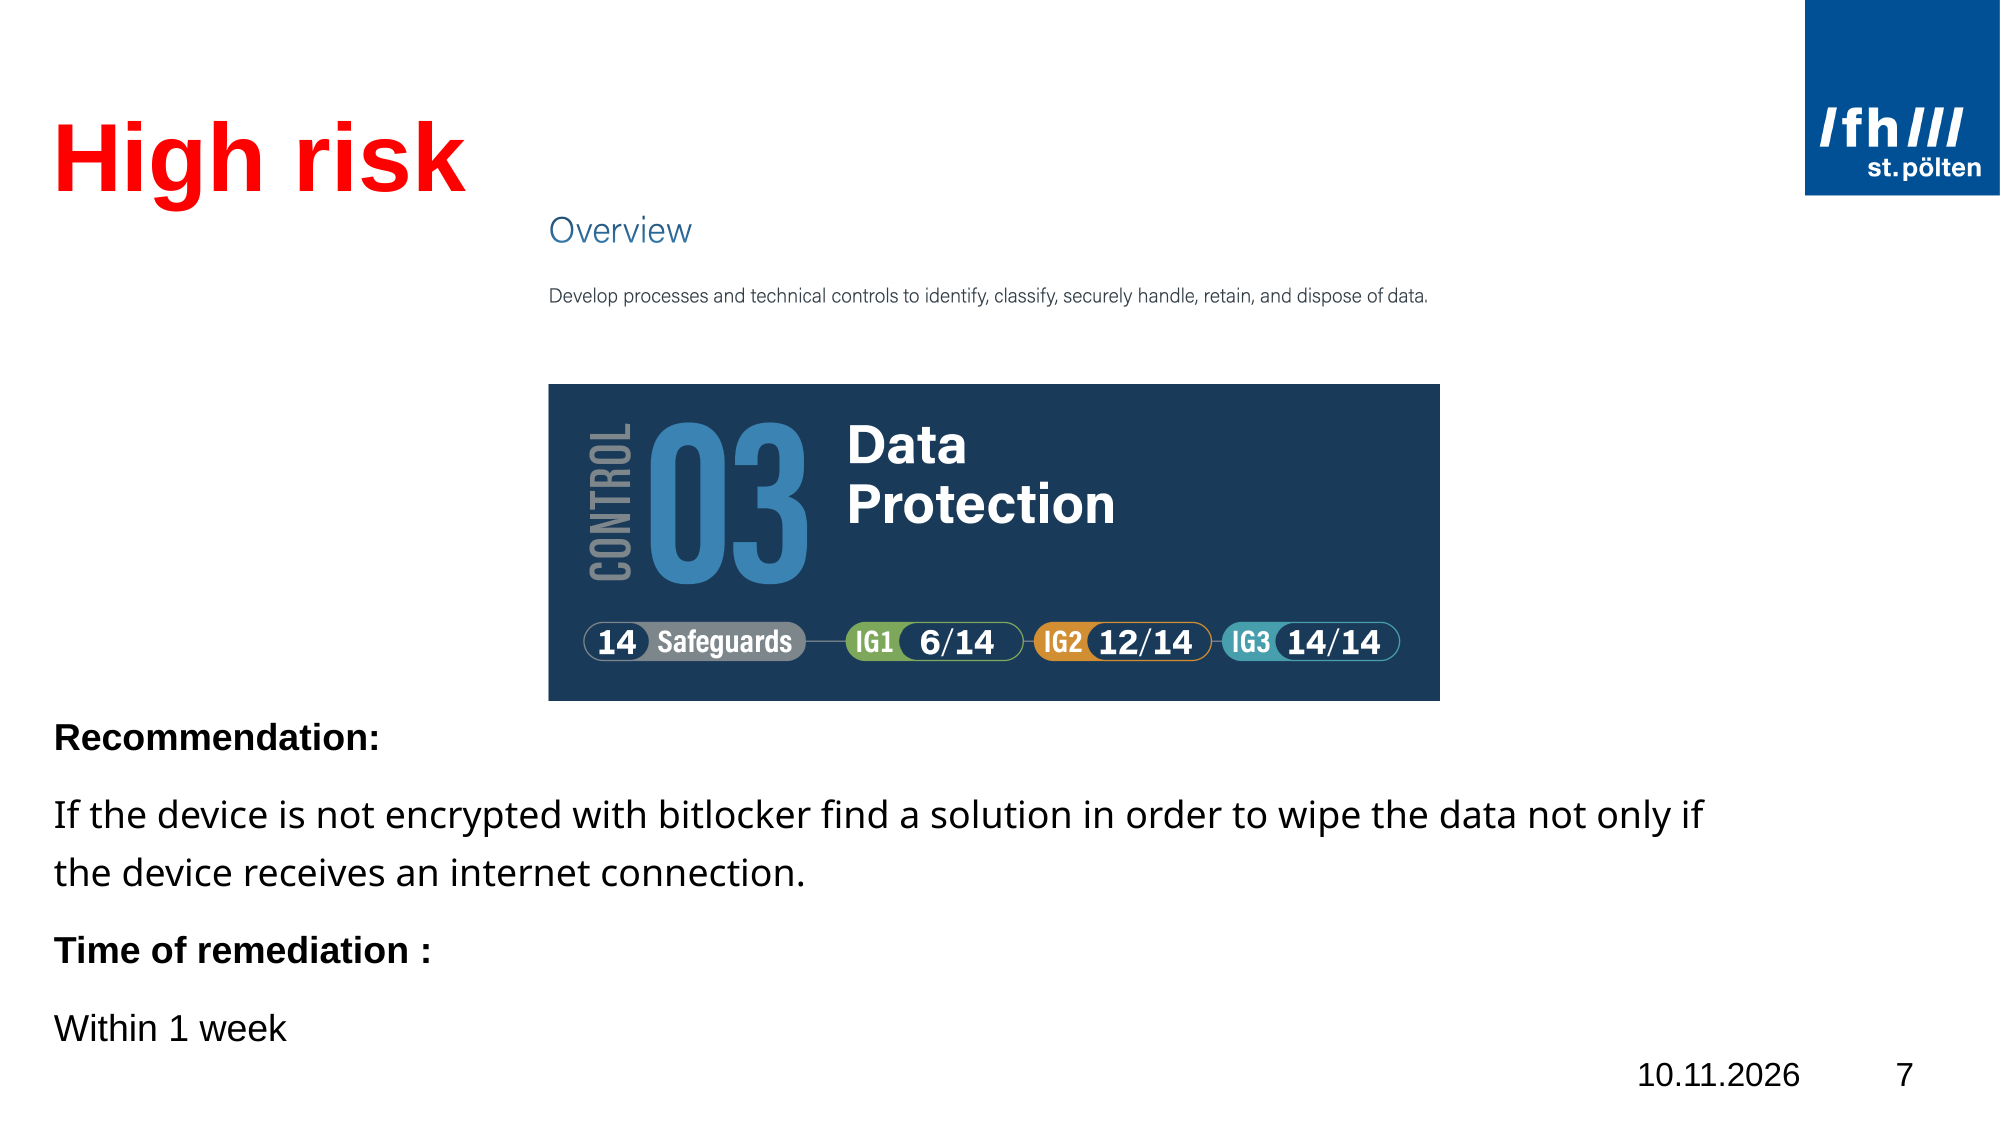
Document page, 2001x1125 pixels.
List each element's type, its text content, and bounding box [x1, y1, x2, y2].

list High risk [37, 75, 1721, 220]
picture [515, 196, 1485, 723]
slide_number 7 [1817, 1042, 1930, 1103]
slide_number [1366, 1042, 1817, 1103]
picture [1805, 0, 2000, 196]
list Recommendation: If the device is not encrypted with bitlocker find a solution in order to wipe the data not only if the device receives an internet connection. Time of remediation : Within 1 week [39, 692, 1723, 1098]
